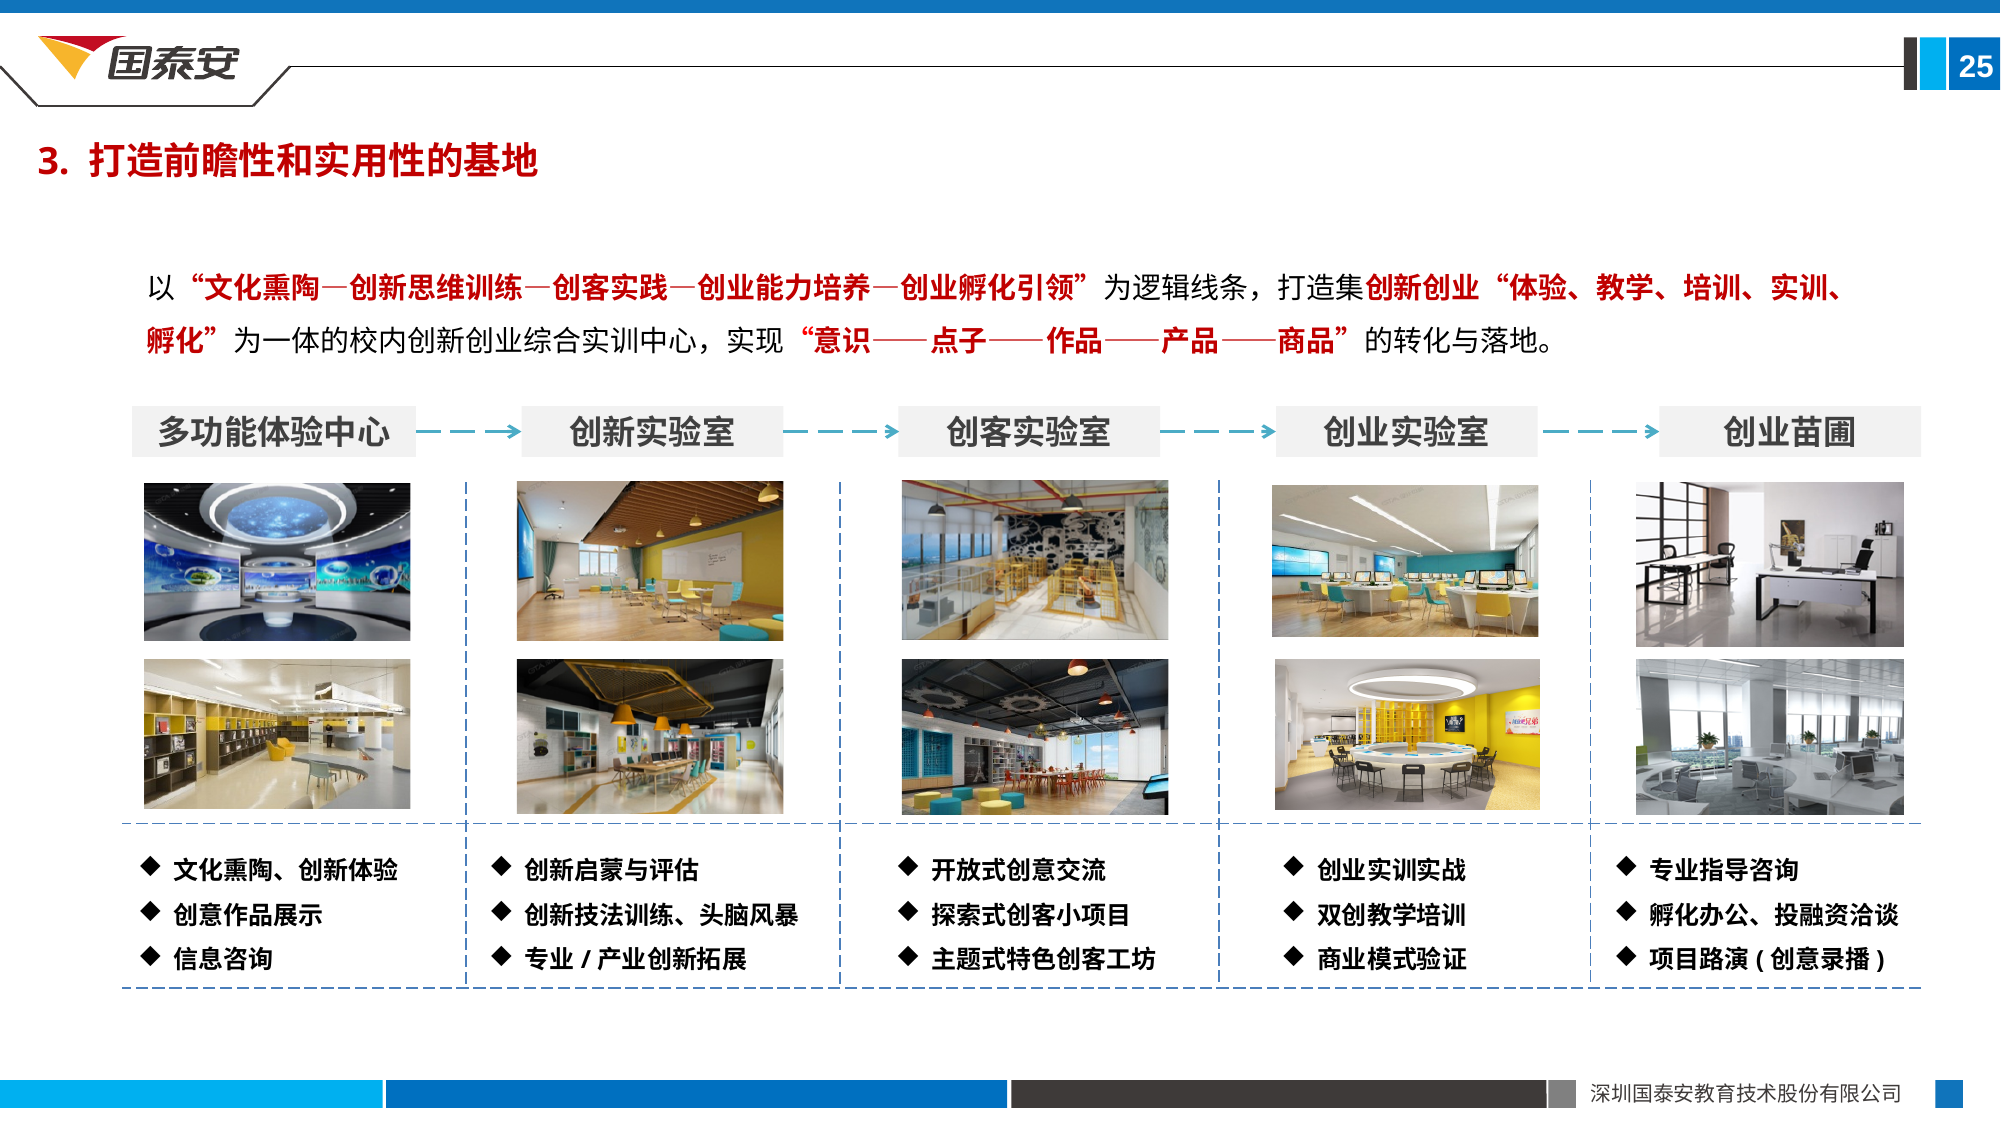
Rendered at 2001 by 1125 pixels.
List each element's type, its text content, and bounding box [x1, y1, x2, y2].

text_box 以“文化熏陶—创新思维训练—创客实践—创业能力培养—创业孵化引领”为逻辑线条，打造集创新创业“体验、教学、培训、实训、孵化”为一体的校内创新创业综合实训中心，实现“意识——点子——作品——产品——商品”的转化与落地。 [132, 245, 1890, 365]
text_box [121, 406, 1922, 989]
text_box 25 [1944, 38, 2000, 91]
text_box 3. 打造前瞻性和实用性的基地 [22, 130, 609, 190]
